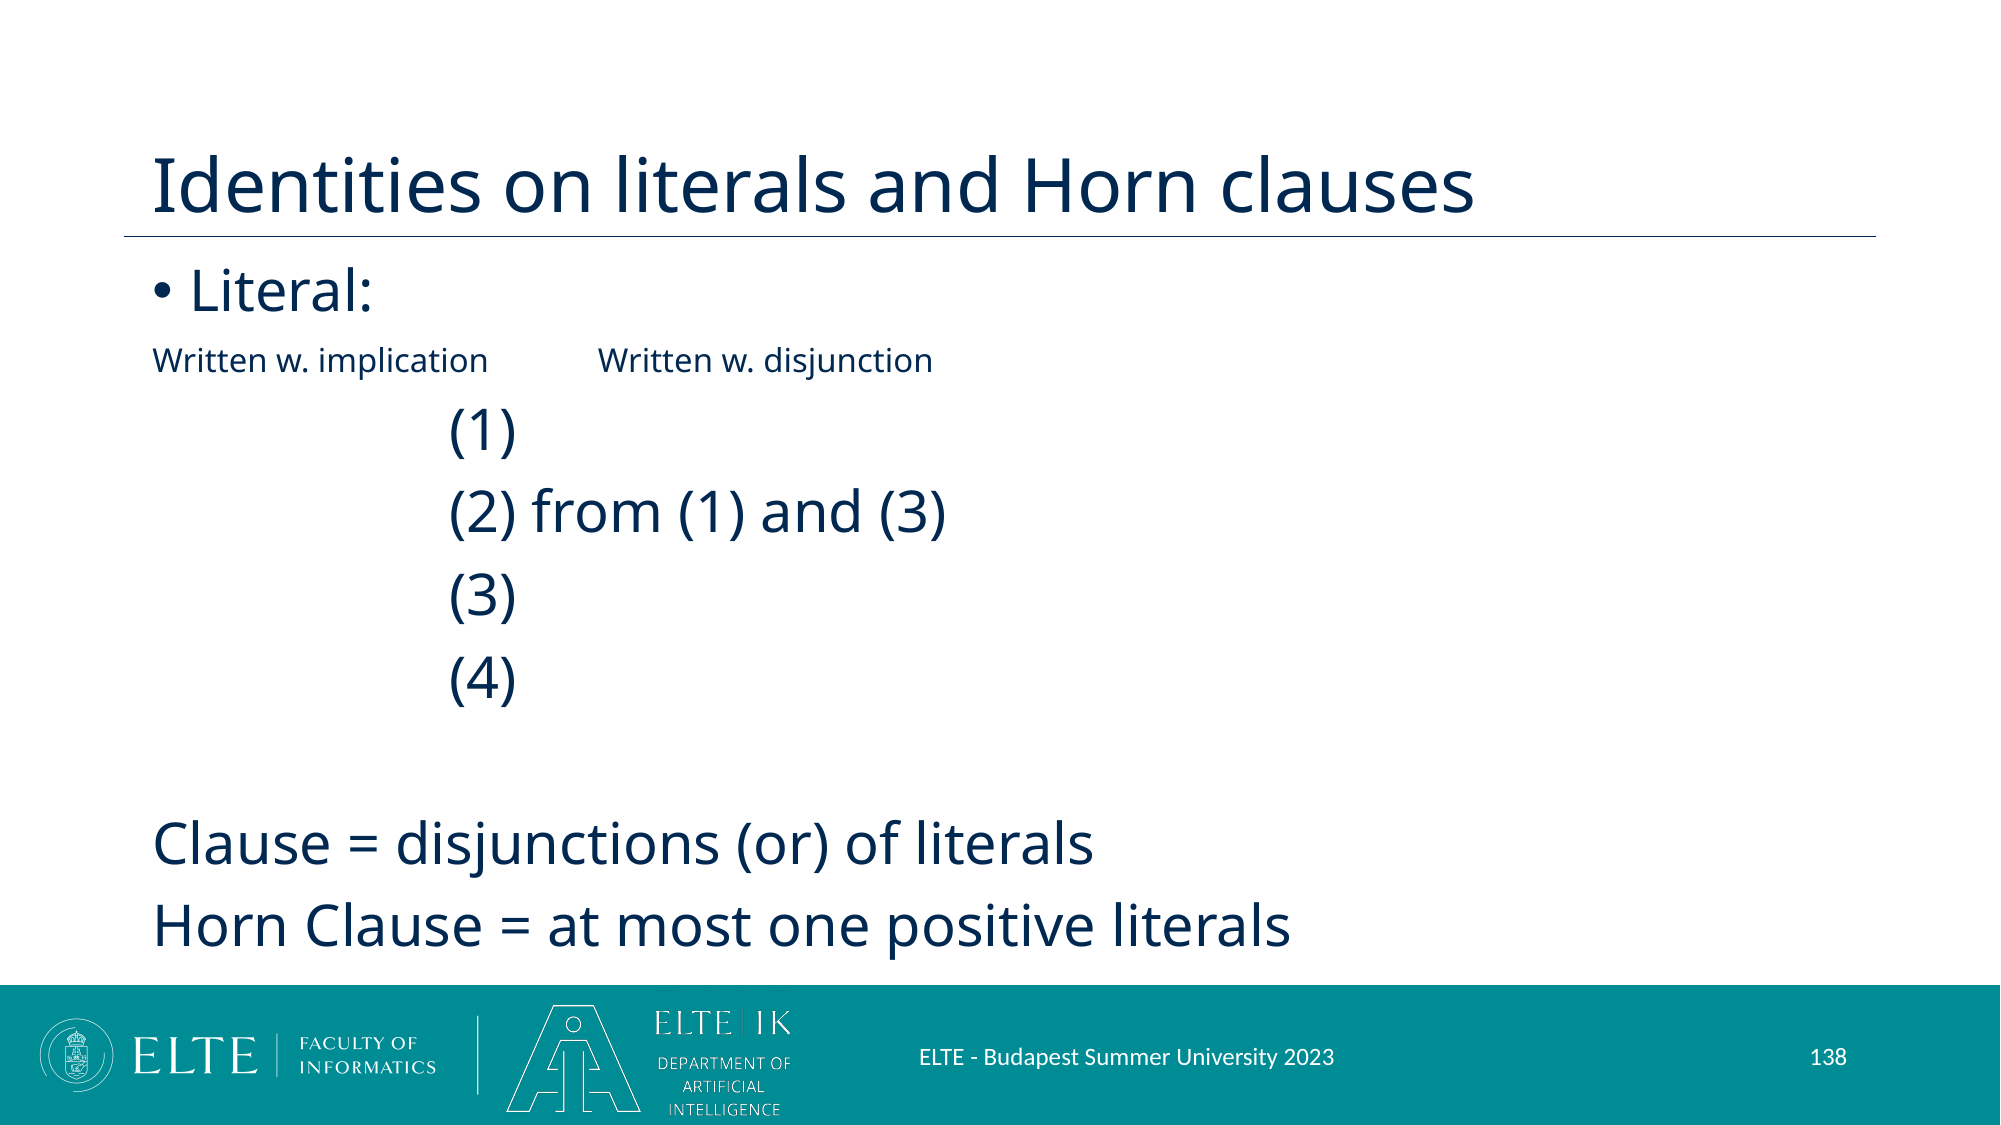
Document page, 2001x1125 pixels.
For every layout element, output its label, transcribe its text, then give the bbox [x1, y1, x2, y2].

slide_number 138 [1563, 1026, 1863, 1085]
picture [0, 985, 2000, 1125]
title Identities on literals and Horn clauses [137, 59, 1863, 237]
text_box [504, 990, 790, 1120]
footer ELTE - Budapest Summer University 2023 [790, 1025, 1465, 1085]
